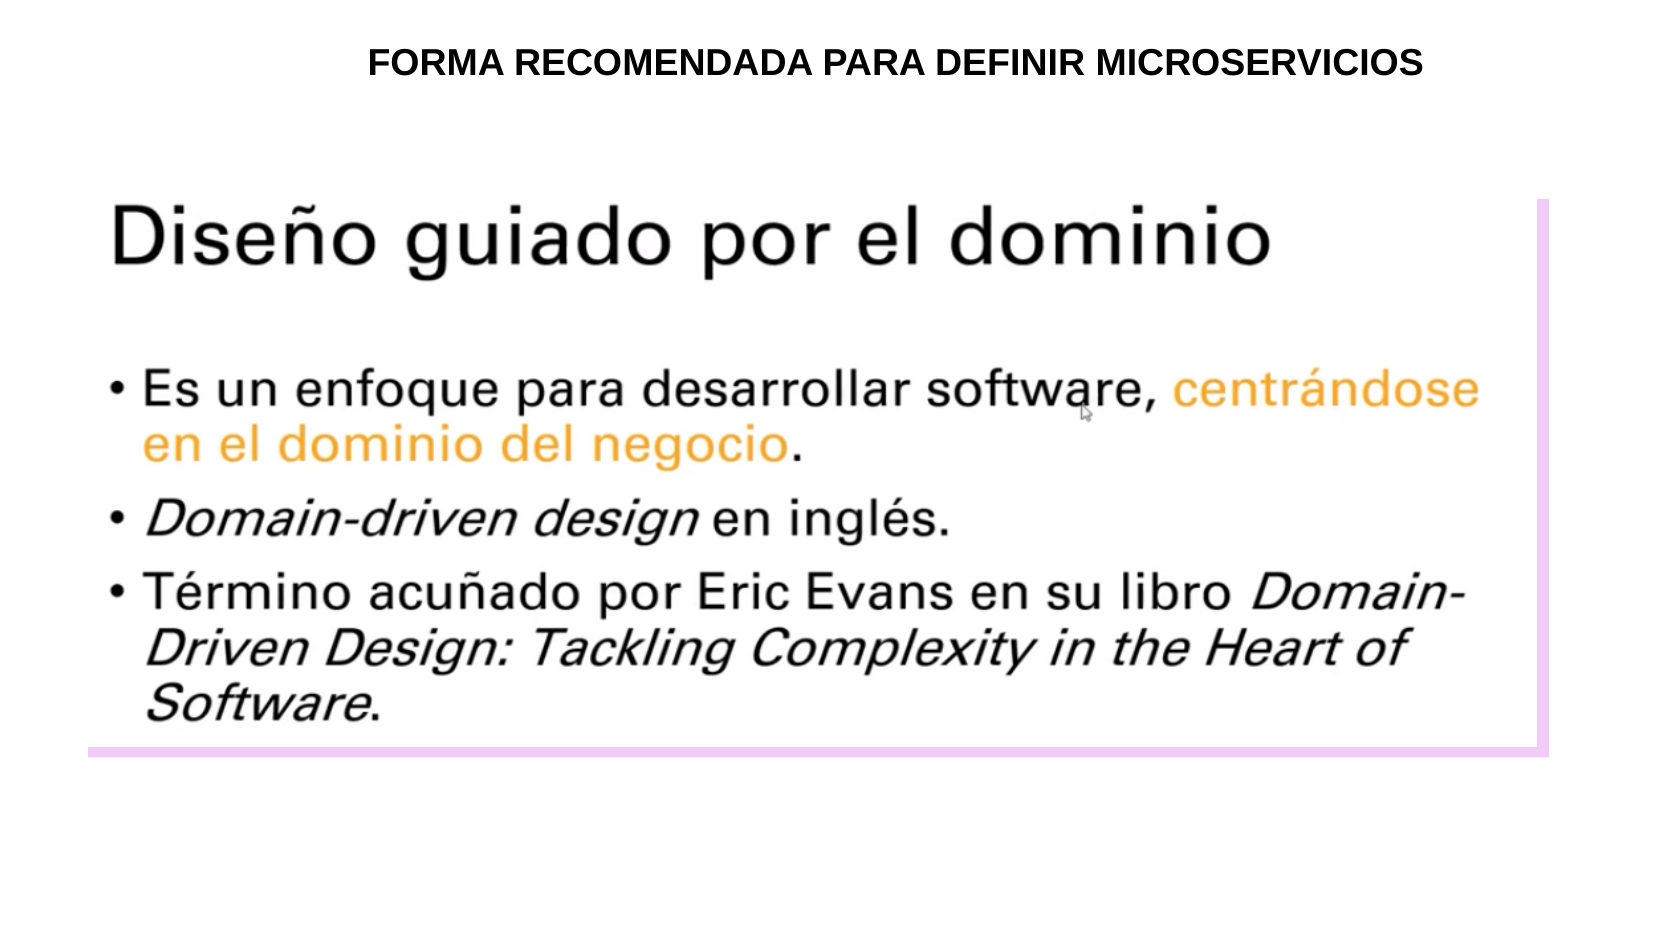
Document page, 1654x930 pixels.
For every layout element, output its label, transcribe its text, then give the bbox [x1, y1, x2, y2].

picture [76, 187, 1537, 747]
text_box FORMA RECOMENDADA PARA DEFINIR MICROSERVICIOS [67, 37, 1425, 83]
